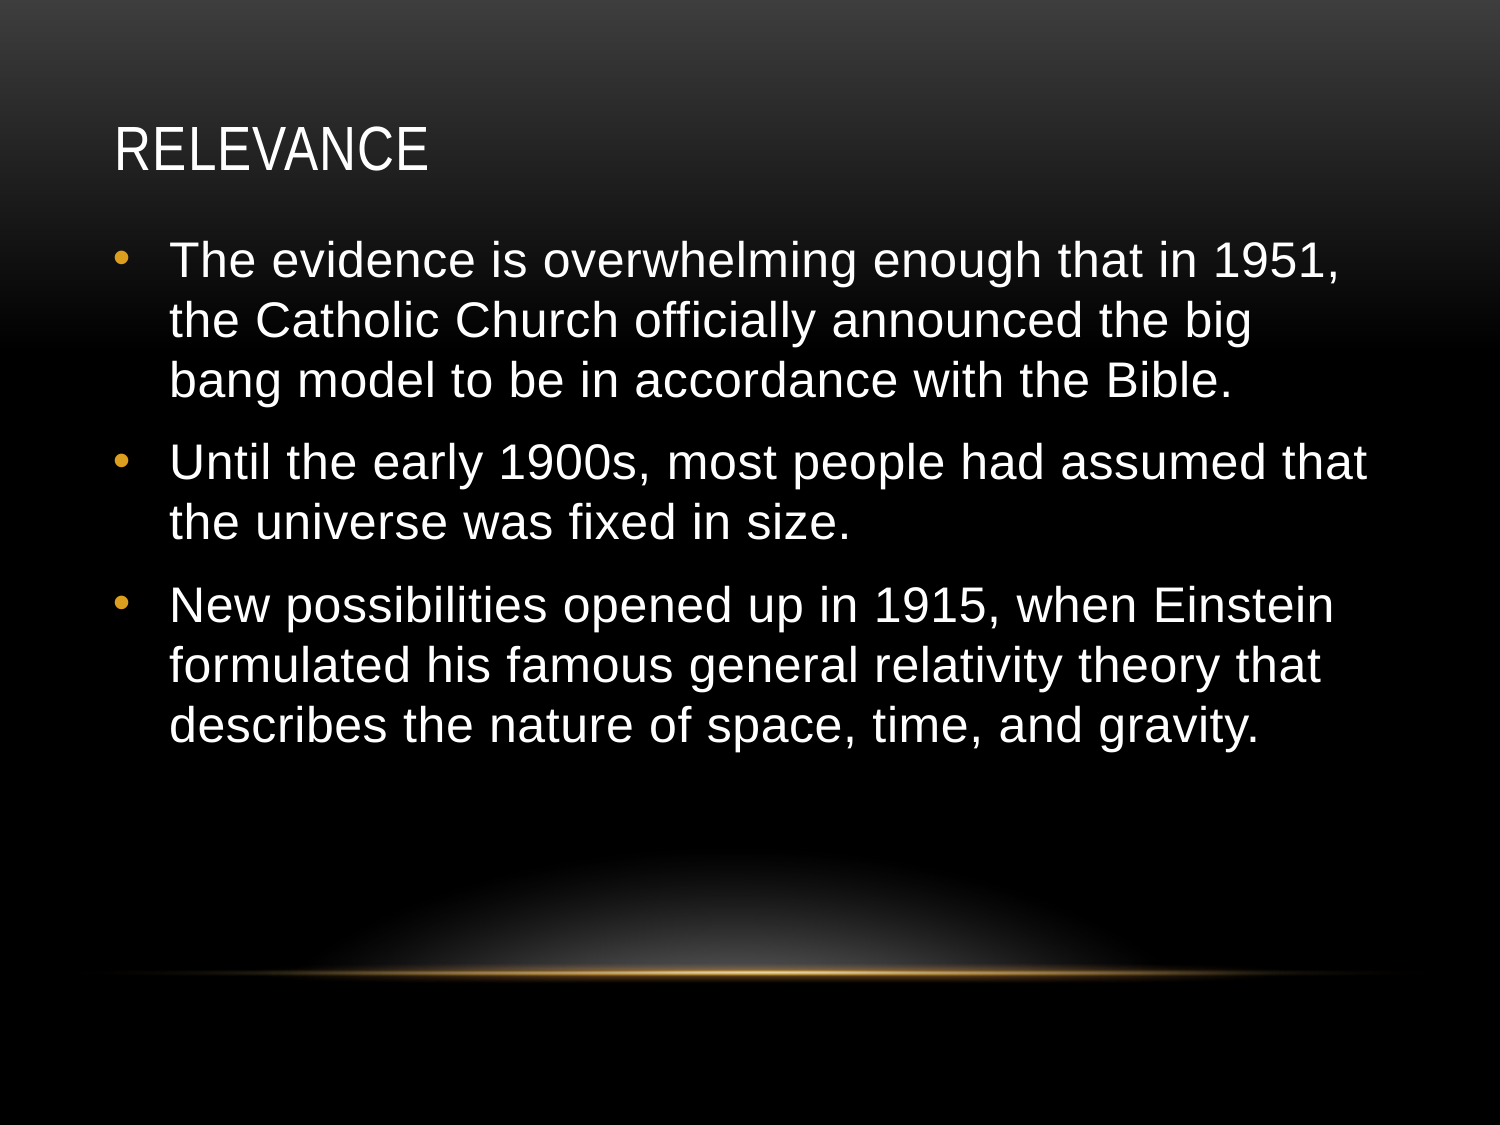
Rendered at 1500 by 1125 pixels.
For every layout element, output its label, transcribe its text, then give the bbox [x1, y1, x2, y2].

list The evidence is overwhelming enough that in 1951, the Catholic Church officially announced the big bang model to be in accordance with the Bible. Until the early 1900s, most people had assumed that the universe was fixed in size. New possibilities opened up in 1915, when Einstein formulated his famous general relativity theory that describes the nature of space, time, and gravity. [97, 219, 1398, 634]
picture [0, 0, 1500, 1125]
title Relevance [99, 2, 1400, 191]
